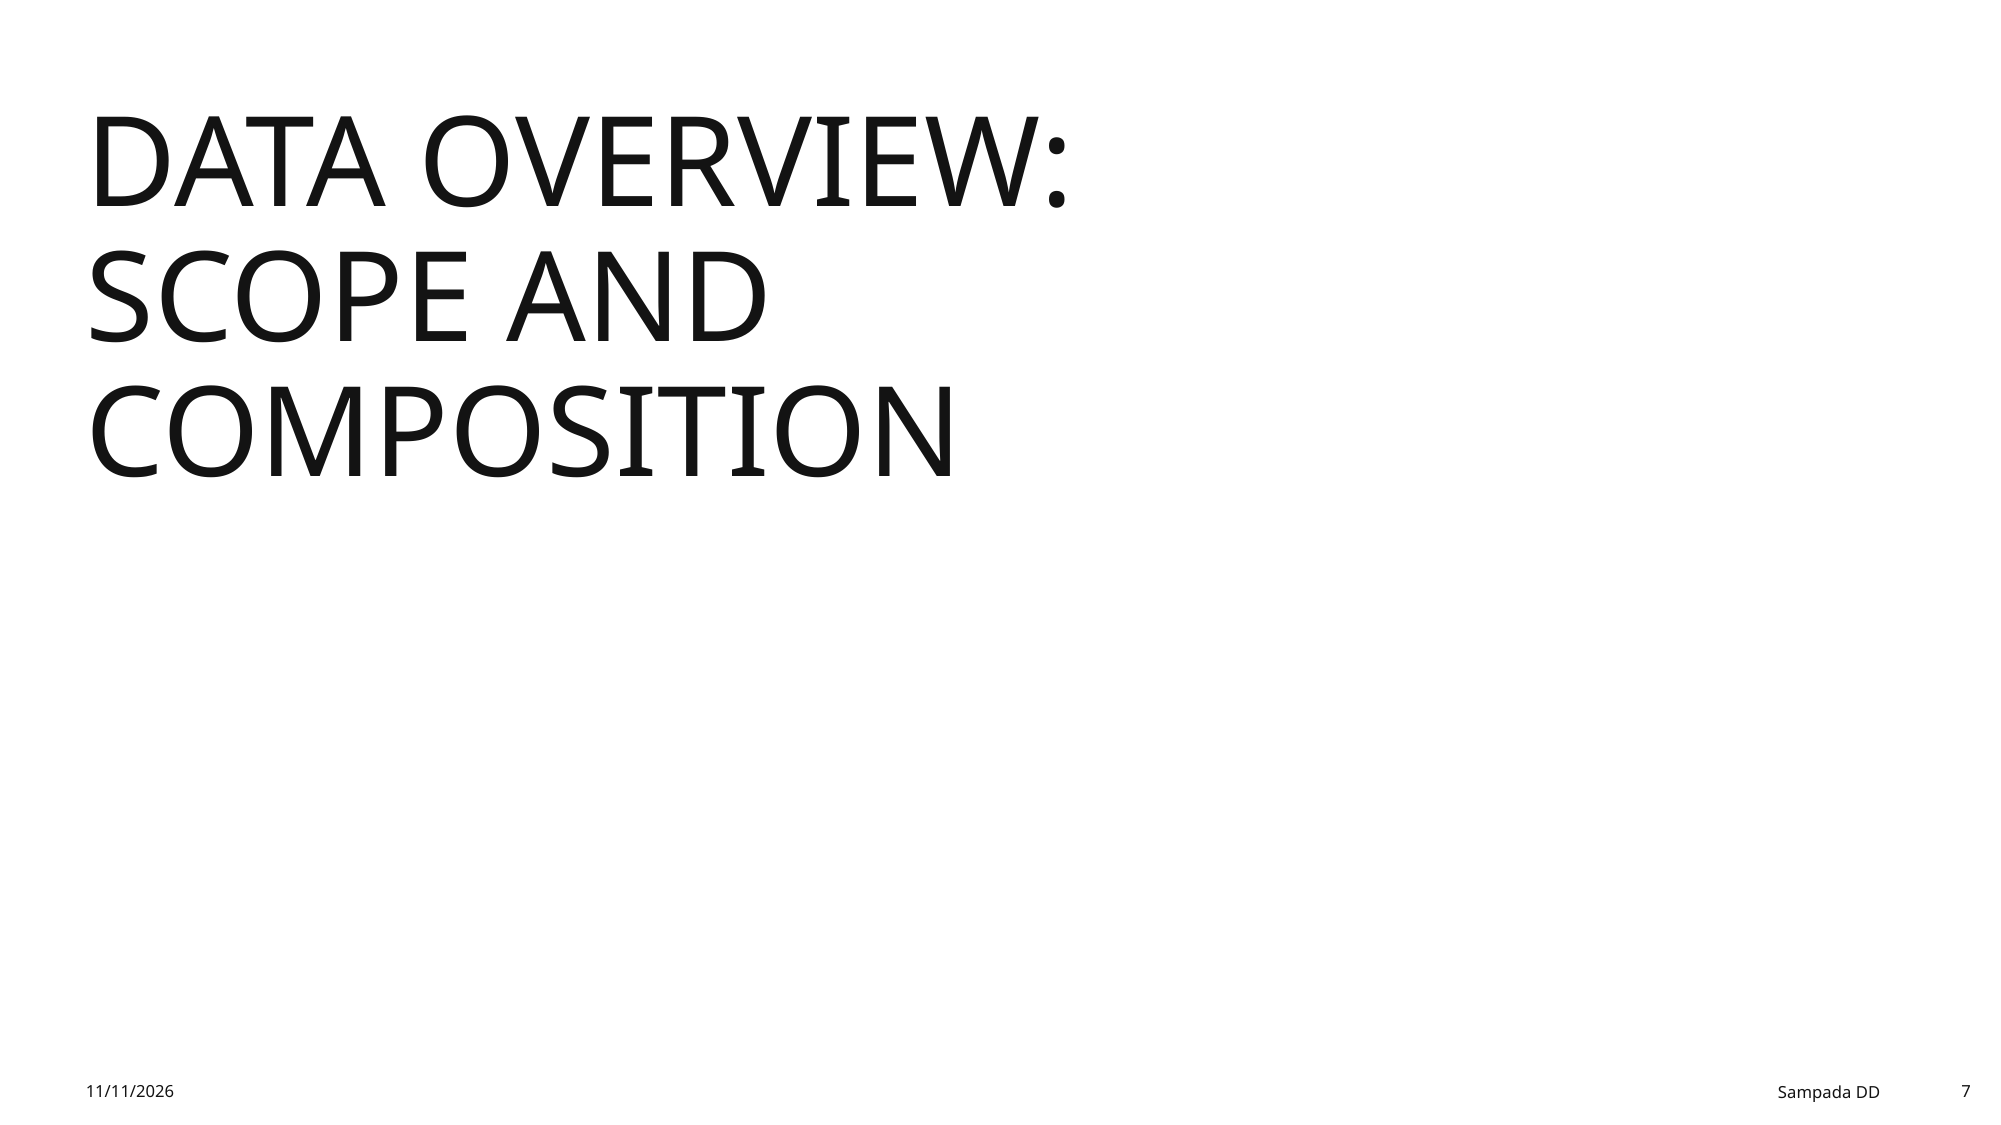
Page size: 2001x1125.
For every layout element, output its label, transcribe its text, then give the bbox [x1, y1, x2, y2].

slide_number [70, 1064, 537, 1120]
title Data Overview: Scope and Composition [70, 90, 1369, 749]
slide_number 7 [1910, 1064, 1986, 1120]
footer Sampada DD [1458, 1064, 1896, 1120]
